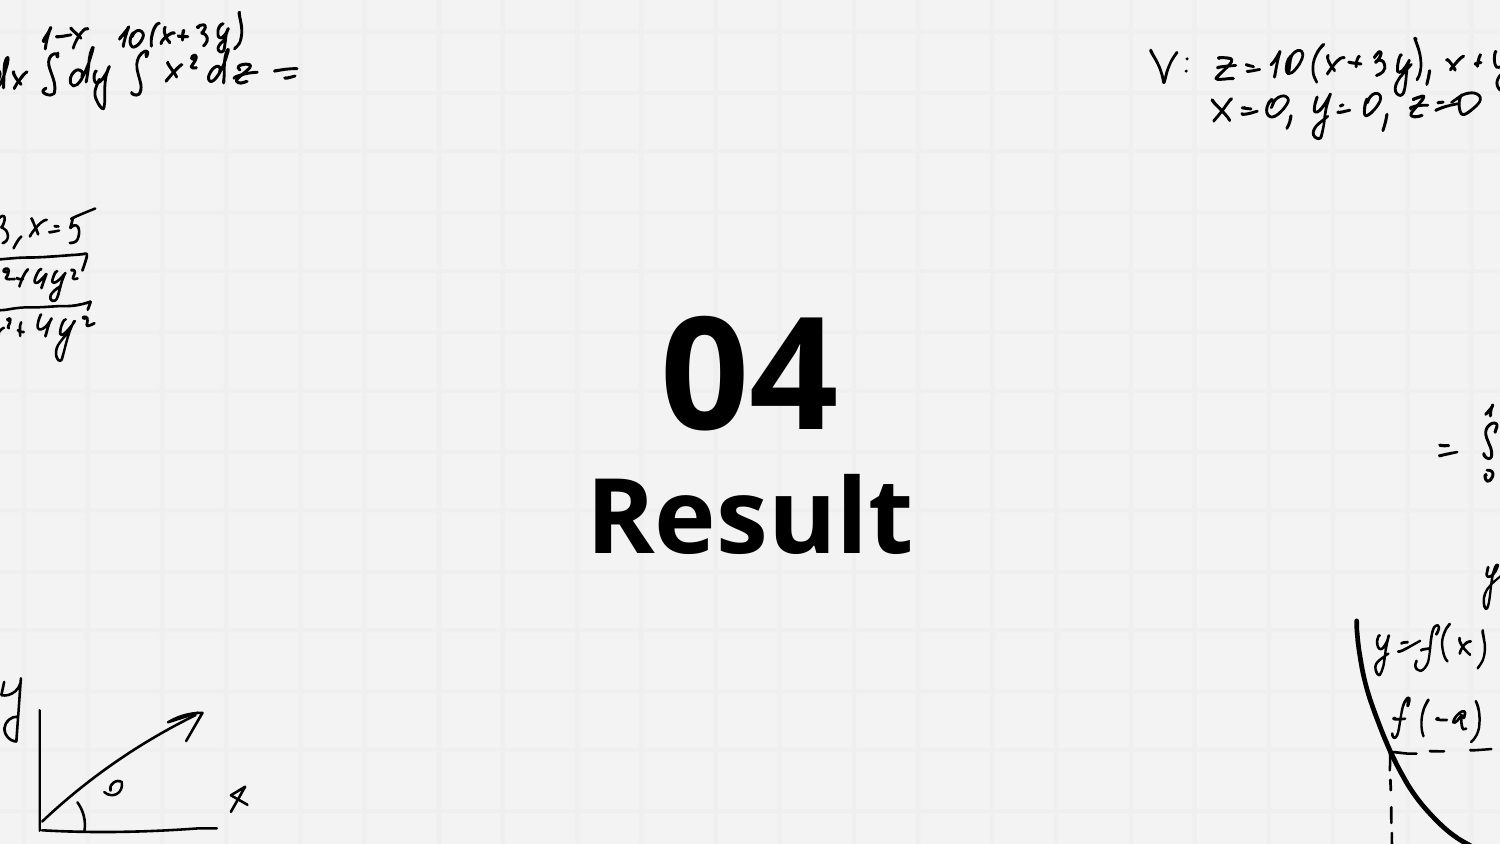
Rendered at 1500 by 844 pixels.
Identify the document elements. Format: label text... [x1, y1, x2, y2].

title 04 [614, 292, 886, 443]
title Result [231, 439, 1143, 590]
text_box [1148, 36, 1500, 844]
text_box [0, 676, 250, 834]
